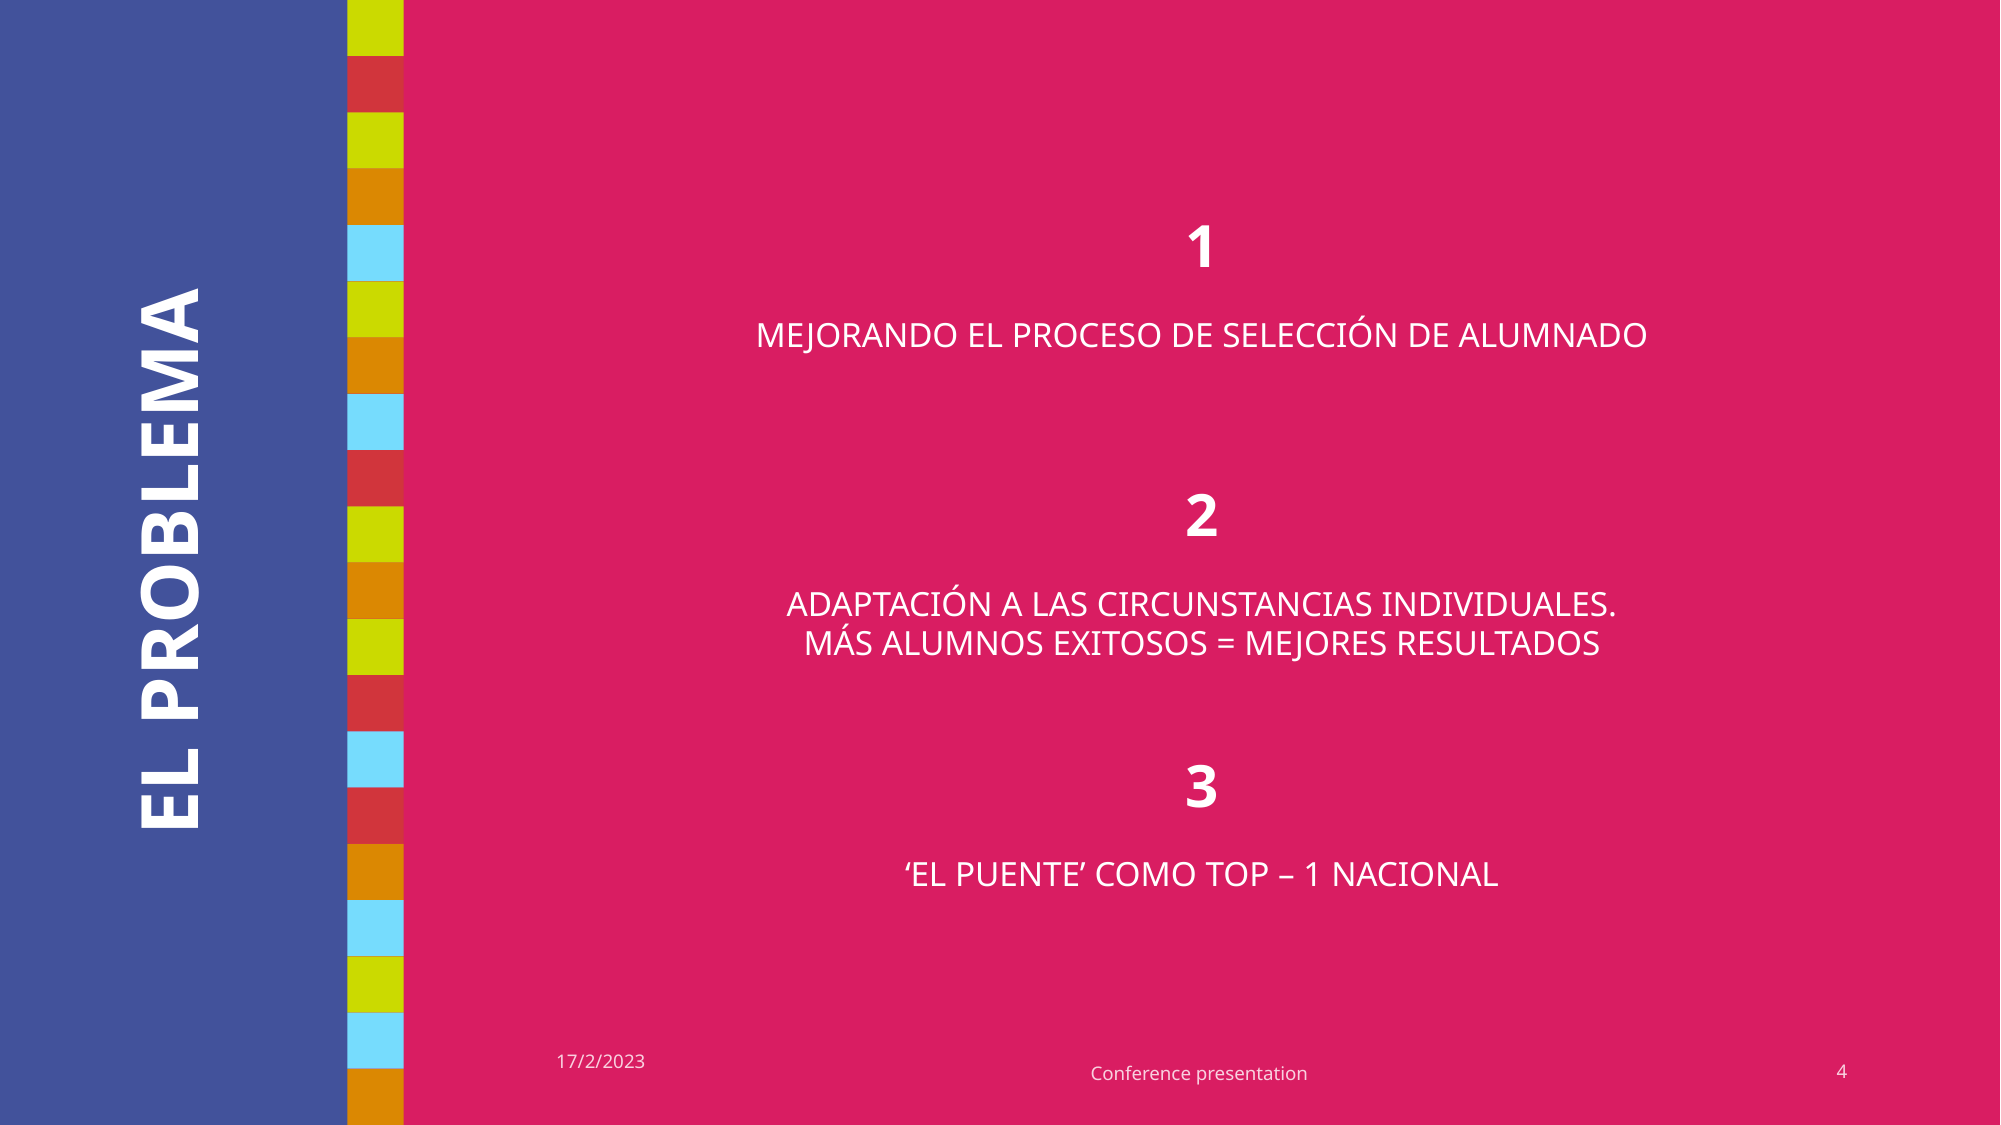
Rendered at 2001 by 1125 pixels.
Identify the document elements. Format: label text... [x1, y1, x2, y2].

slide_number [541, 1042, 986, 1103]
title EL PROBLEMA [64, 0, 282, 1125]
list MEJORANDO EL PROCESO DE SELECCIÓN DE ALUMNADO [737, 306, 1668, 418]
footer Conference presentation [1014, 1042, 1384, 1103]
list 1 [1108, 193, 1297, 304]
list ‘EL PUENTE’ COMO TOP – 1 NACIONAL [737, 846, 1668, 957]
list 2 [1108, 462, 1297, 573]
slide_number 4 [1412, 1042, 1863, 1103]
list ADAPTACIÓN A LAS CIRCUNSTANCIAS INDIVIDUALES. MÁS ALUMNOS EXITOSOS = MEJORES RESULTADOS [737, 575, 1668, 686]
list 3 [1108, 732, 1297, 844]
